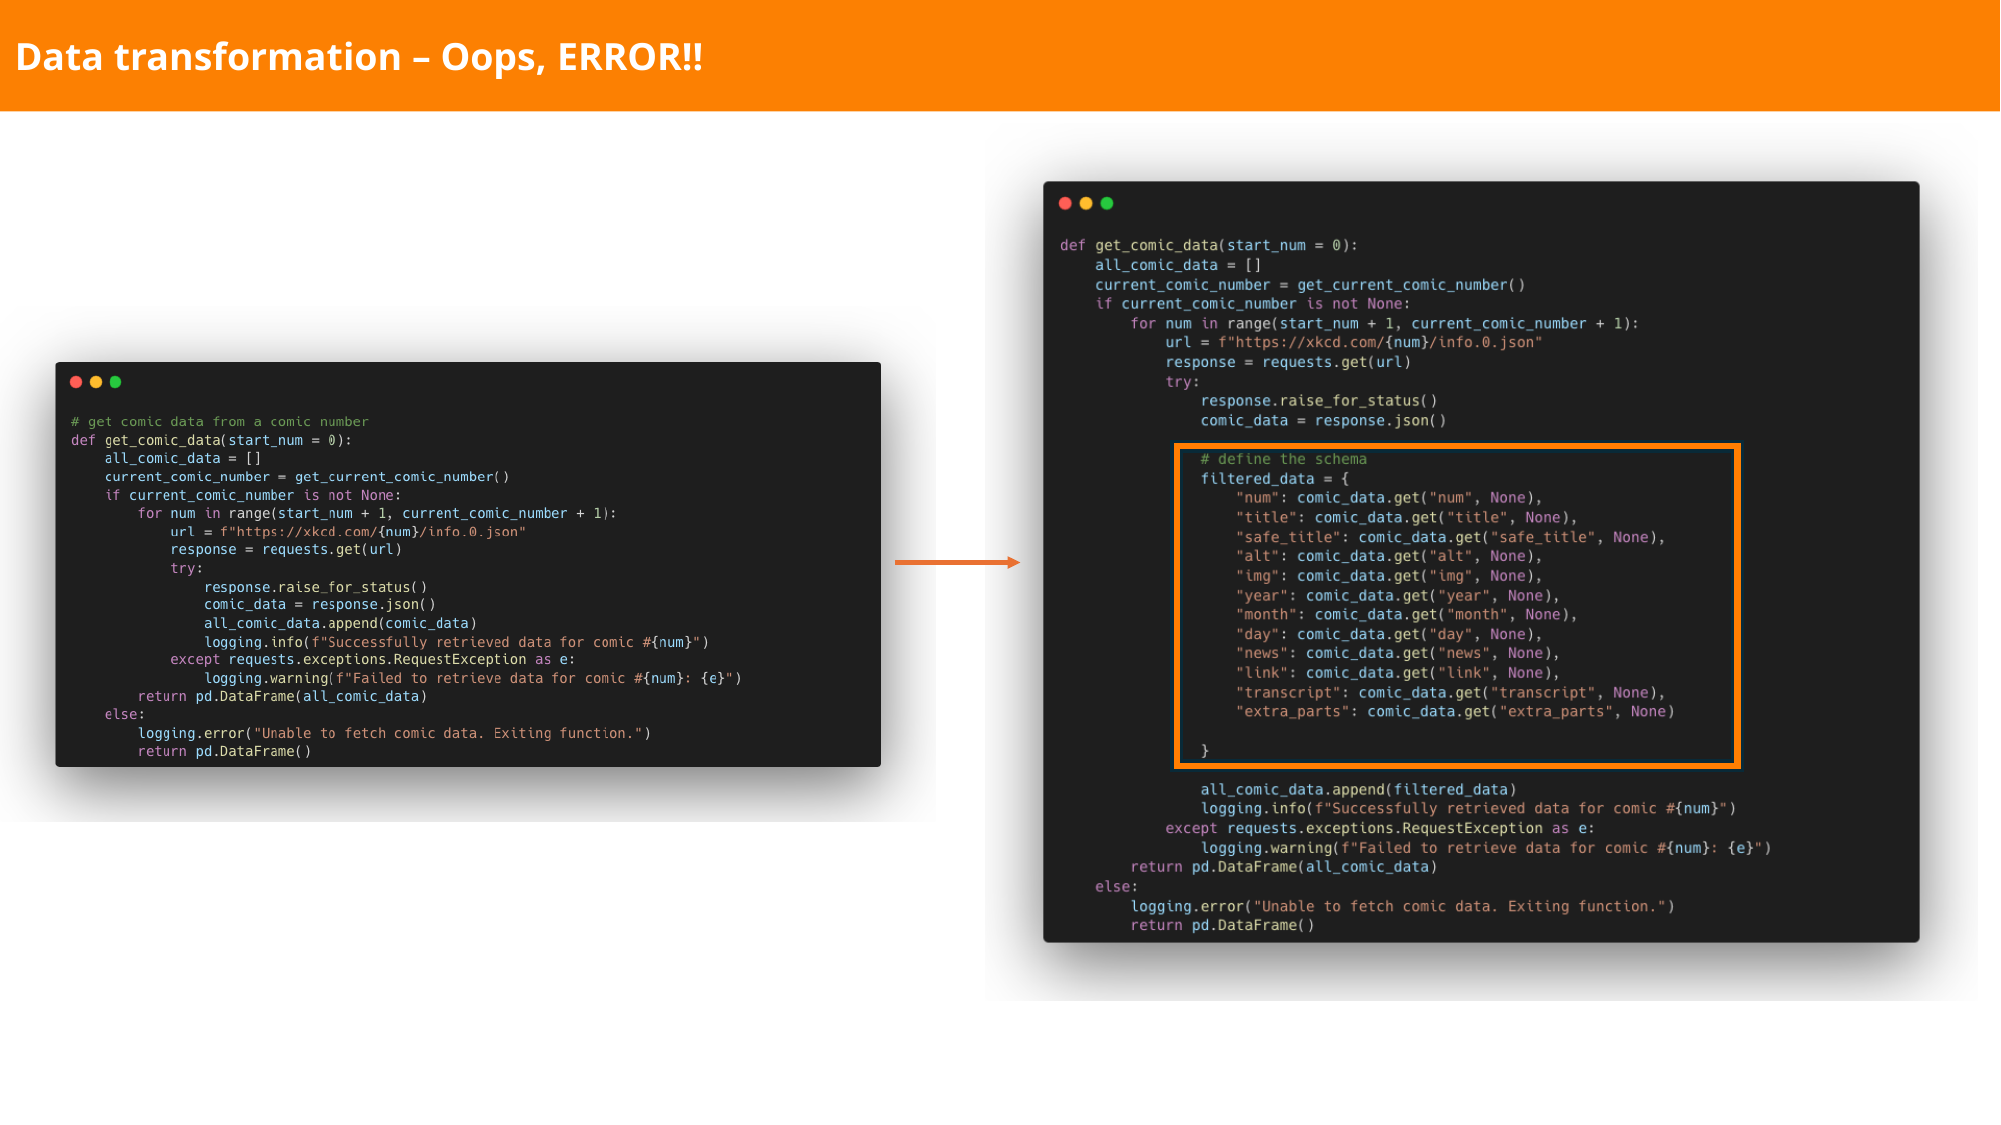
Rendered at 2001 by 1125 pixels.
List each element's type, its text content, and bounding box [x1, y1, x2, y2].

text_box Data transformation – Oops, ERROR!! [0, 0, 2000, 113]
picture [984, 123, 1978, 1002]
picture [0, 306, 936, 823]
